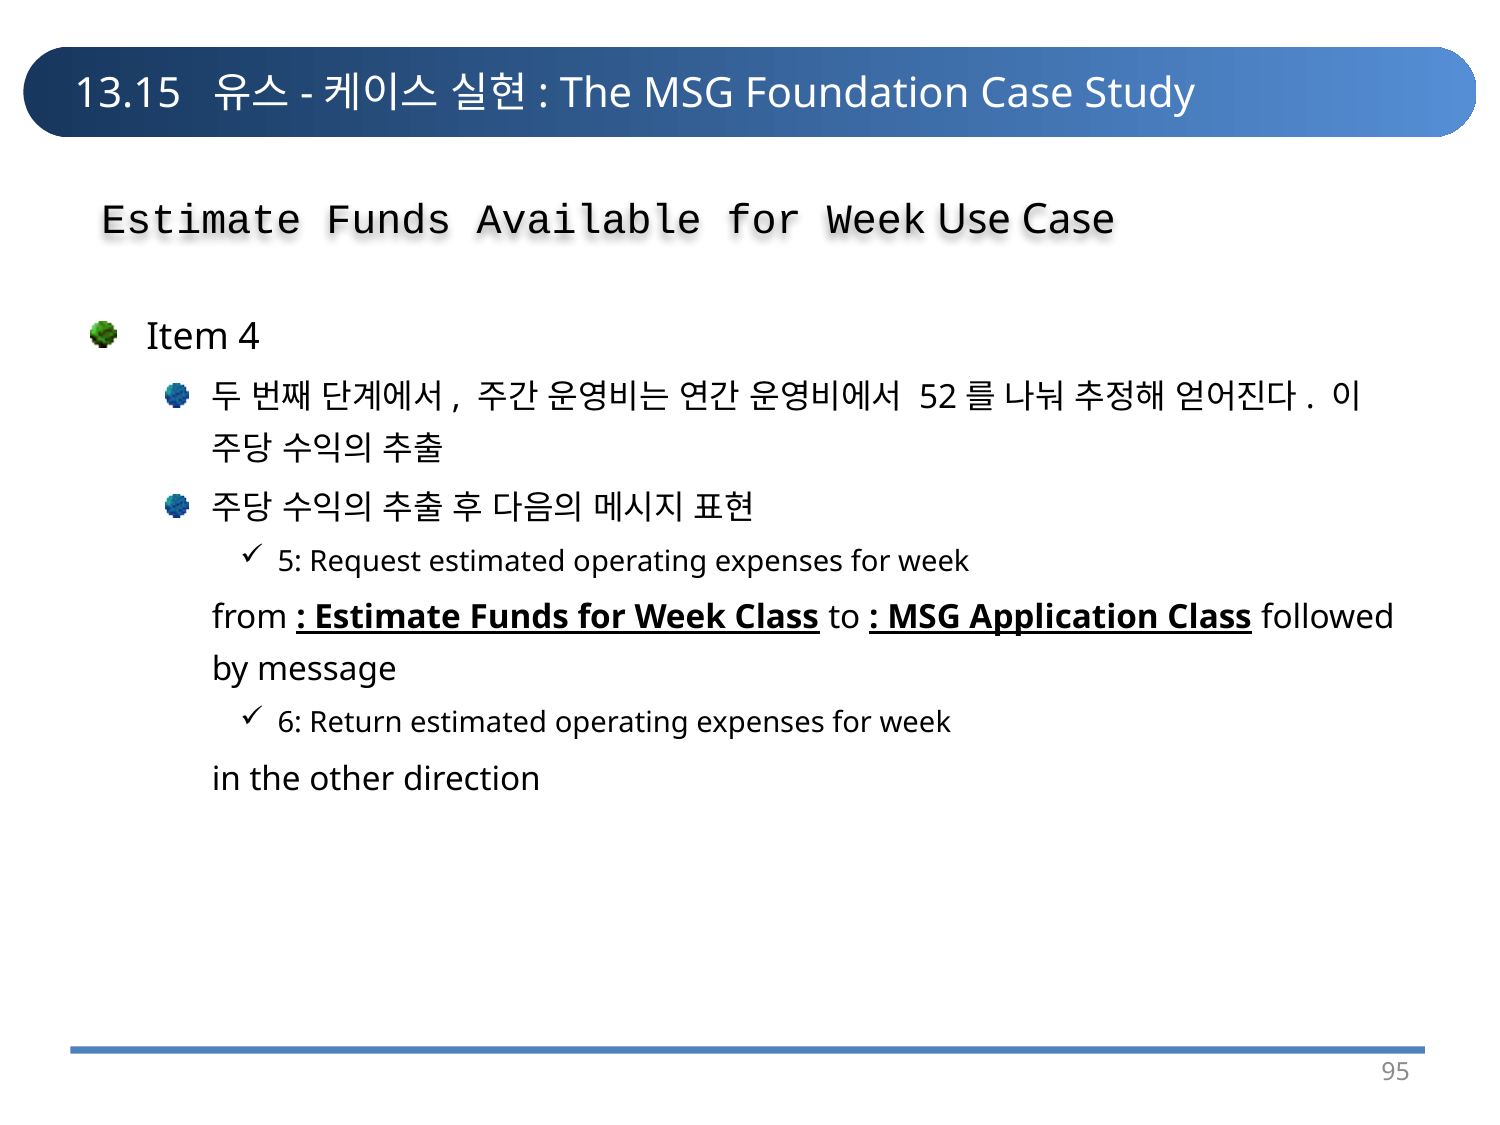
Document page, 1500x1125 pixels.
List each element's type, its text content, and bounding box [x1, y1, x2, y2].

title 13.15 유스-케이스 실현: The MSG Foundation Case Study [59, 56, 1410, 126]
list Estimate Funds Available for Week Use Case [60, 180, 1156, 255]
picture [165, 494, 189, 518]
slide_number 95 [1074, 1042, 1425, 1103]
picture [165, 383, 189, 408]
list Item 4 두 번째 단계에서, 주간 운영비는 연간 운영비에서 52를 나눠 추정해 얻어진다. 이 주당 수익의 추출 주당 수익의 추출 후 다음의 메시지 표현 5: Request estimated operating expenses for week from : Estimate Funds for Week Class to : MSG Application Class followed by message 6: Return estimated operating expenses for week in the other direction [75, 290, 1447, 1005]
picture [90, 321, 117, 348]
